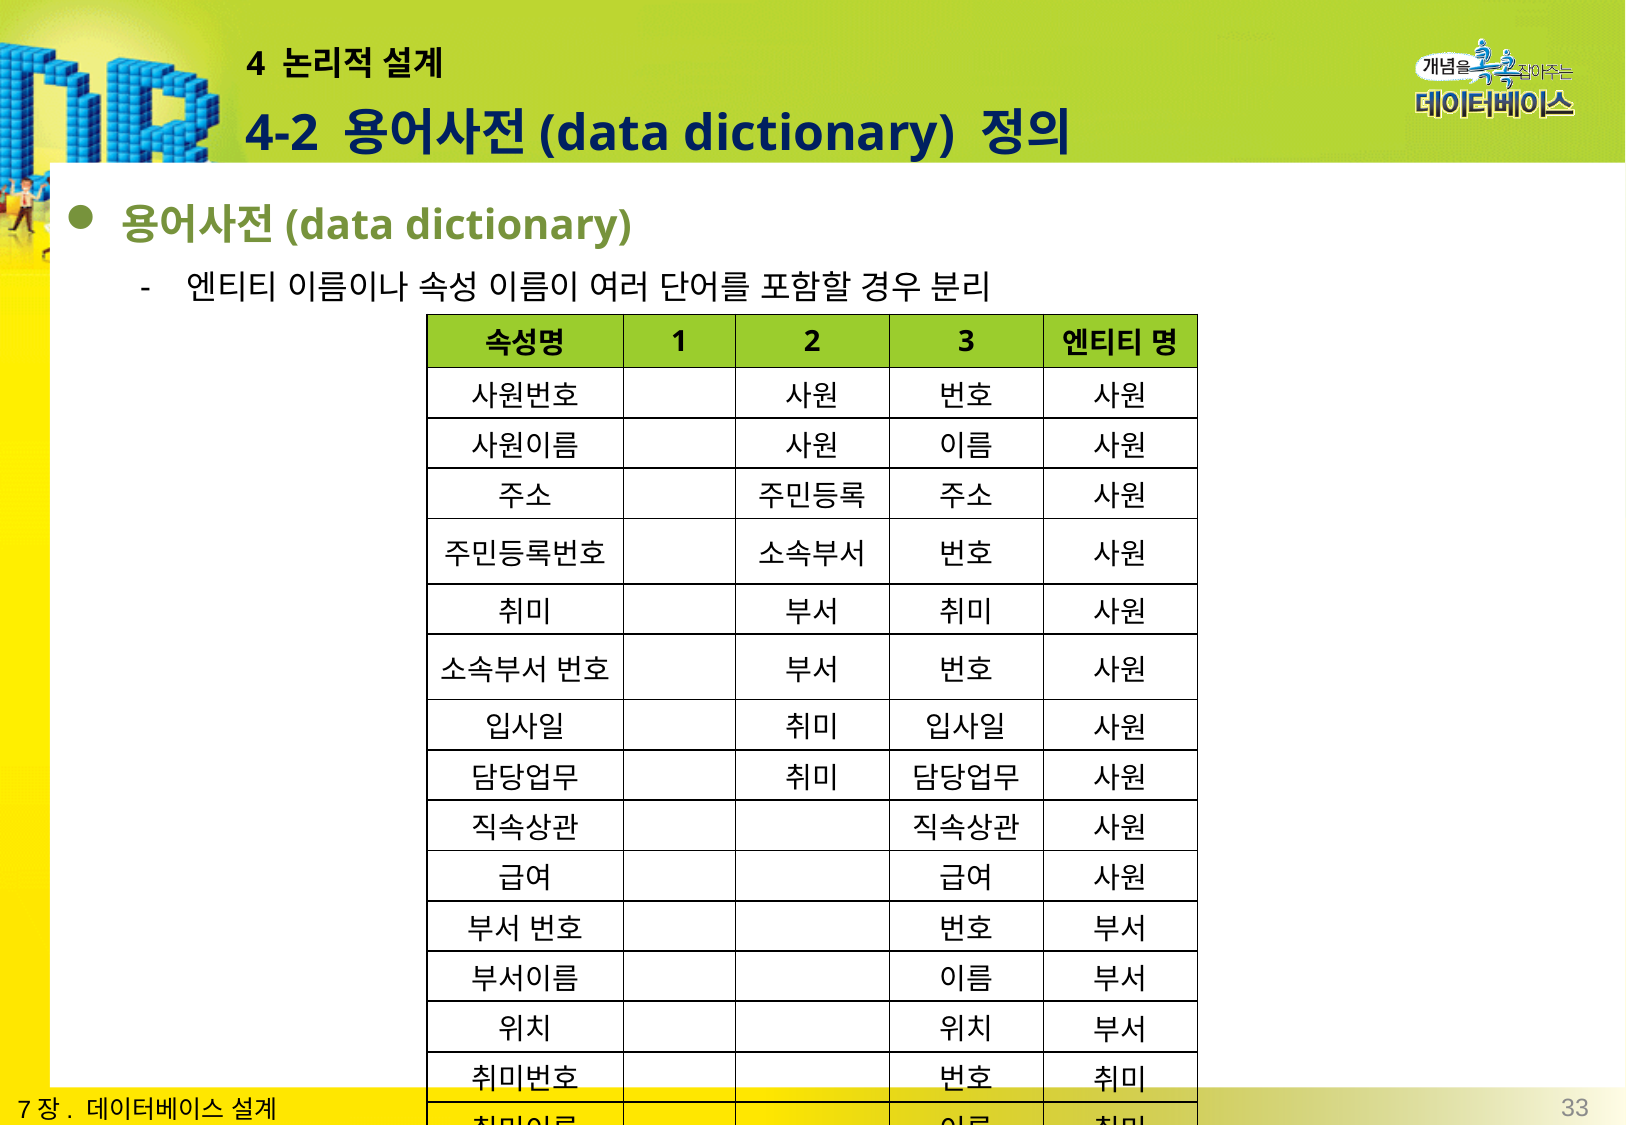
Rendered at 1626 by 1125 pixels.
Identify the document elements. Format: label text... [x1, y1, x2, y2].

table_cell 이름 [890, 419, 1043, 467]
table_cell 입사일 [428, 700, 623, 749]
table_cell 취미 [428, 585, 623, 633]
table_cell 사원 [1044, 751, 1197, 799]
table_cell 사원 [1044, 419, 1197, 467]
table_cell 주민등록 [736, 469, 889, 518]
table_cell [624, 801, 735, 850]
table_cell [624, 585, 735, 633]
table_cell [736, 1103, 889, 1125]
table_cell 사원 [1044, 469, 1197, 518]
table_header 1 [624, 315, 735, 367]
table_cell [736, 801, 889, 850]
table_cell 이름 [890, 1103, 1043, 1125]
table_cell 부서 [1044, 902, 1197, 950]
table_cell 직속상관 [890, 801, 1043, 850]
picture [0, 135, 10, 142]
table_cell 사원 [1044, 585, 1197, 633]
table_cell 사원 [1044, 519, 1197, 583]
picture [0, 0, 1626, 1125]
table_cell 취미 [1044, 1103, 1197, 1125]
table_cell 이름 [890, 952, 1043, 1000]
title 4 논리적 설계 [230, 37, 1237, 88]
table_header 속성명 [428, 315, 623, 367]
table_cell 소속부서 번호 [428, 635, 623, 699]
table_cell [736, 1053, 889, 1101]
table_cell 주민등록번호 [428, 519, 623, 583]
table_cell 담당업무 [890, 751, 1043, 799]
table_cell 급여 [428, 851, 623, 900]
table_cell 취미 [890, 585, 1043, 633]
table_cell 부서 [1044, 1002, 1197, 1051]
picture [0, 125, 10, 133]
table_cell 사원 [1044, 801, 1197, 850]
table_cell [736, 1002, 889, 1051]
table_cell 사원 [1044, 851, 1197, 900]
slide_number 33 [1224, 1087, 1605, 1125]
table_cell 번호 [890, 519, 1043, 583]
table_cell 급여 [890, 851, 1043, 900]
table_cell 주소 [428, 469, 623, 518]
table_cell 감독 [1210, 1088, 1214, 1125]
table_cell 취미 [736, 751, 889, 799]
table_cell 취미이름 [428, 1103, 623, 1125]
list 용어사전(data dictionary) 엔티티 이름이나 속성 이름이 여러 단어를 포함할 경우 분리 [48, 173, 1602, 1064]
table_cell 사원 [1044, 635, 1197, 699]
table_cell 사원이름 [428, 419, 623, 467]
table_cell 직속상관 [428, 801, 623, 850]
table_cell 위치 [890, 1002, 1043, 1051]
table_cell 취미번호 [428, 1053, 623, 1101]
table_header 2 [736, 315, 889, 367]
table_cell 번호 [890, 368, 1043, 417]
table_cell [624, 1103, 735, 1125]
table_header 엔티티 명 [1044, 315, 1197, 367]
table_cell [624, 519, 735, 583]
table_cell [624, 419, 735, 467]
table_cell 사원 [1044, 368, 1197, 417]
table_cell 부서 [736, 585, 889, 633]
table_cell 취미 [736, 700, 889, 749]
table_cell 번호 [890, 635, 1043, 699]
table_cell 감독 [1215, 1088, 1224, 1125]
table_cell [624, 635, 735, 699]
list 4-2 용어사전(data dictionary) 정의 [230, 99, 1388, 169]
table_cell [624, 1053, 735, 1101]
table_cell [624, 902, 735, 950]
table_cell 사원 [736, 419, 889, 467]
picture [0, 106, 11, 113]
table_cell 부서 [736, 635, 889, 699]
table_cell 부서 [1044, 952, 1197, 1000]
picture [173, 123, 180, 131]
table_cell [624, 700, 735, 749]
picture [117, 125, 136, 137]
table_cell [624, 368, 735, 417]
table_cell 소속부서 [736, 519, 889, 583]
table_cell [736, 902, 889, 950]
table_cell 담당업무 [428, 751, 623, 799]
table_cell 사원 [1044, 700, 1197, 749]
table_cell [624, 751, 735, 799]
table_cell 부서이름 [428, 952, 623, 1000]
table_cell [624, 1002, 735, 1051]
table_cell 취미 [1044, 1053, 1197, 1101]
picture [136, 138, 152, 145]
table_cell [736, 952, 889, 1000]
table_header 3 [890, 315, 1043, 367]
table_cell 장르코드, 장르명 [1198, 1088, 1204, 1125]
table_cell 부서 번호 [428, 902, 623, 950]
table_cell 주소 [890, 469, 1043, 518]
table_cell 입사일 [890, 700, 1043, 749]
picture [0, 76, 11, 84]
table_cell [624, 469, 735, 518]
table_cell [736, 851, 889, 900]
table_cell [624, 952, 735, 1000]
table_cell 번호 [890, 1053, 1043, 1101]
table_cell 위치 [428, 1002, 623, 1051]
table_cell 번호 [890, 902, 1043, 950]
table_cell 사원 [736, 368, 889, 417]
table_cell [624, 851, 735, 900]
table_cell 사원번호 [428, 368, 623, 417]
